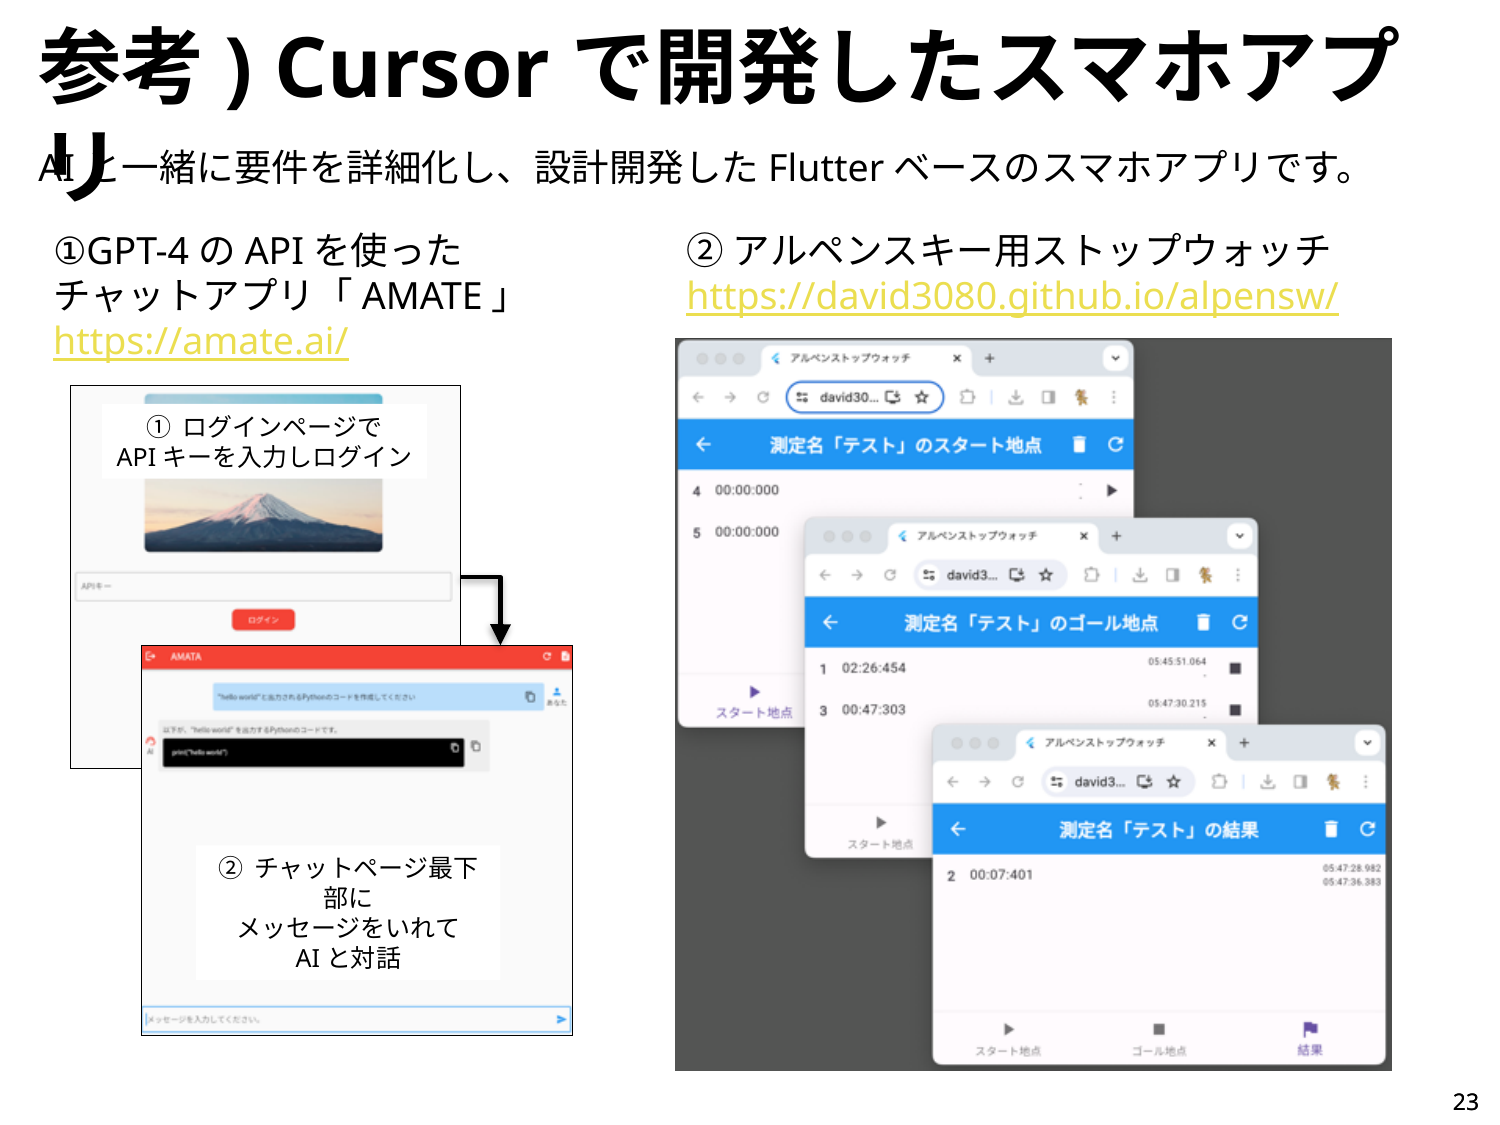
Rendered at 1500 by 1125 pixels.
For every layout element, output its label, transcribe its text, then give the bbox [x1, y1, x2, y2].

picture [675, 338, 1392, 1071]
text_box AIと一緒に要件を詳細化し、設計開発したFlutterベースのスマホアプリです。 [23, 136, 1390, 196]
picture [70, 385, 573, 1036]
text_box ①GPT-4のAPIを使った チャットアプリ「AMATE」 https://amate.ai/ [38, 219, 544, 376]
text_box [460, 576, 501, 646]
text_box 参考) Cursorで開発したスマホアプリ [23, 7, 1483, 126]
text_box ②アルペンスキー用ストップウォッチ https://david3080.github.io/alpensw/ [671, 219, 1404, 331]
